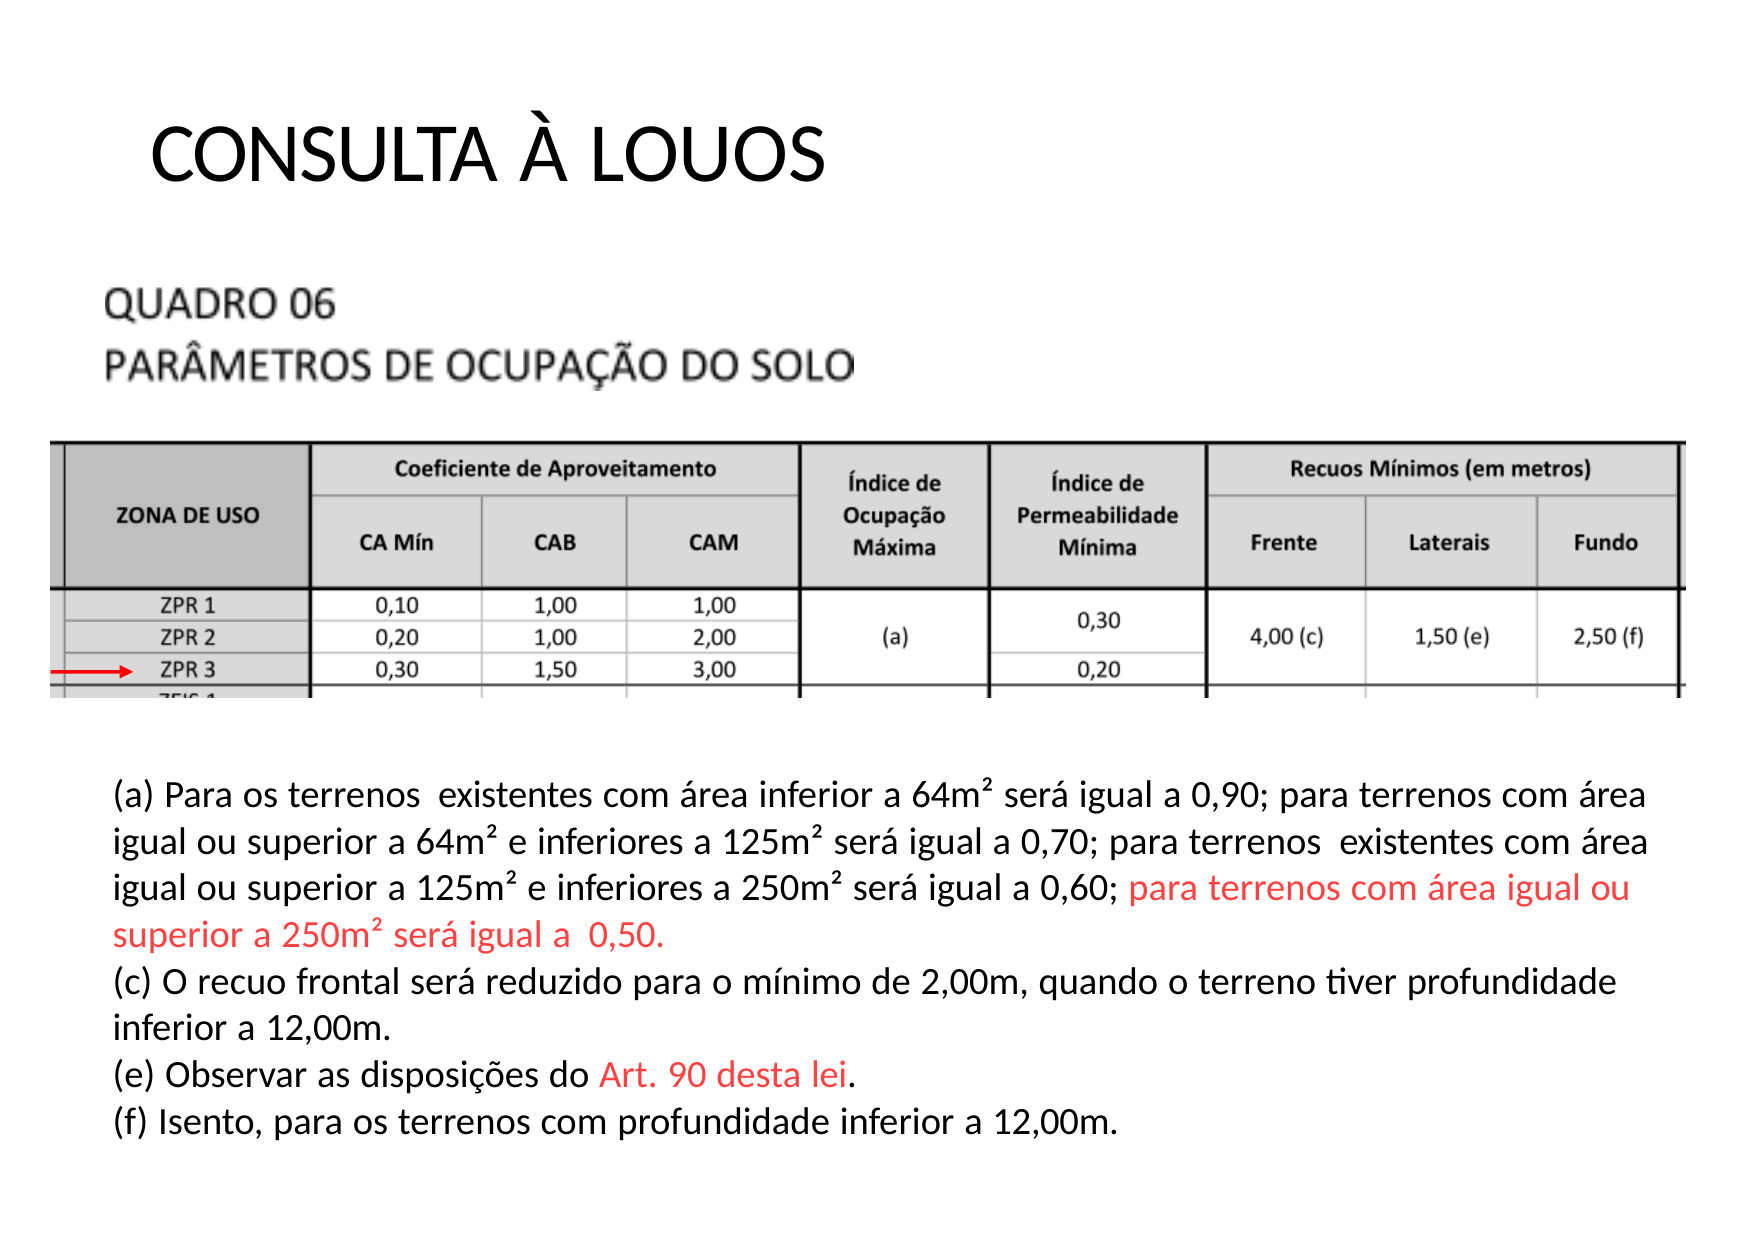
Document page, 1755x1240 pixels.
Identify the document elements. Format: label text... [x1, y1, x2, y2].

title CONSULTA À LOUOS [147, 94, 1163, 304]
text_box (a) Para os terrenos existentes com área inferior a 64m² será igual a 0,90; para terrenos com área igual ou superior a 64m² e inferiores a 125m² será igual a 0,70; para terrenos existentes com área igual ou superior a 125m² e inferiores a 250m² será igual a 0,60; para terrenos com área igual ou superior a 250m² será igual a 0,50. (c) O recuo frontal será reduzido para o mínimo de 2,00m, quando o terreno tiver profundidade inferior a 12,00m. (e) Observar as disposições do Art. 90 desta lei. (f) Isento, para os terrenos com profundidade inferior a 12,00m. [110, 766, 1660, 1143]
picture [105, 286, 854, 391]
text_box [50, 440, 1686, 698]
